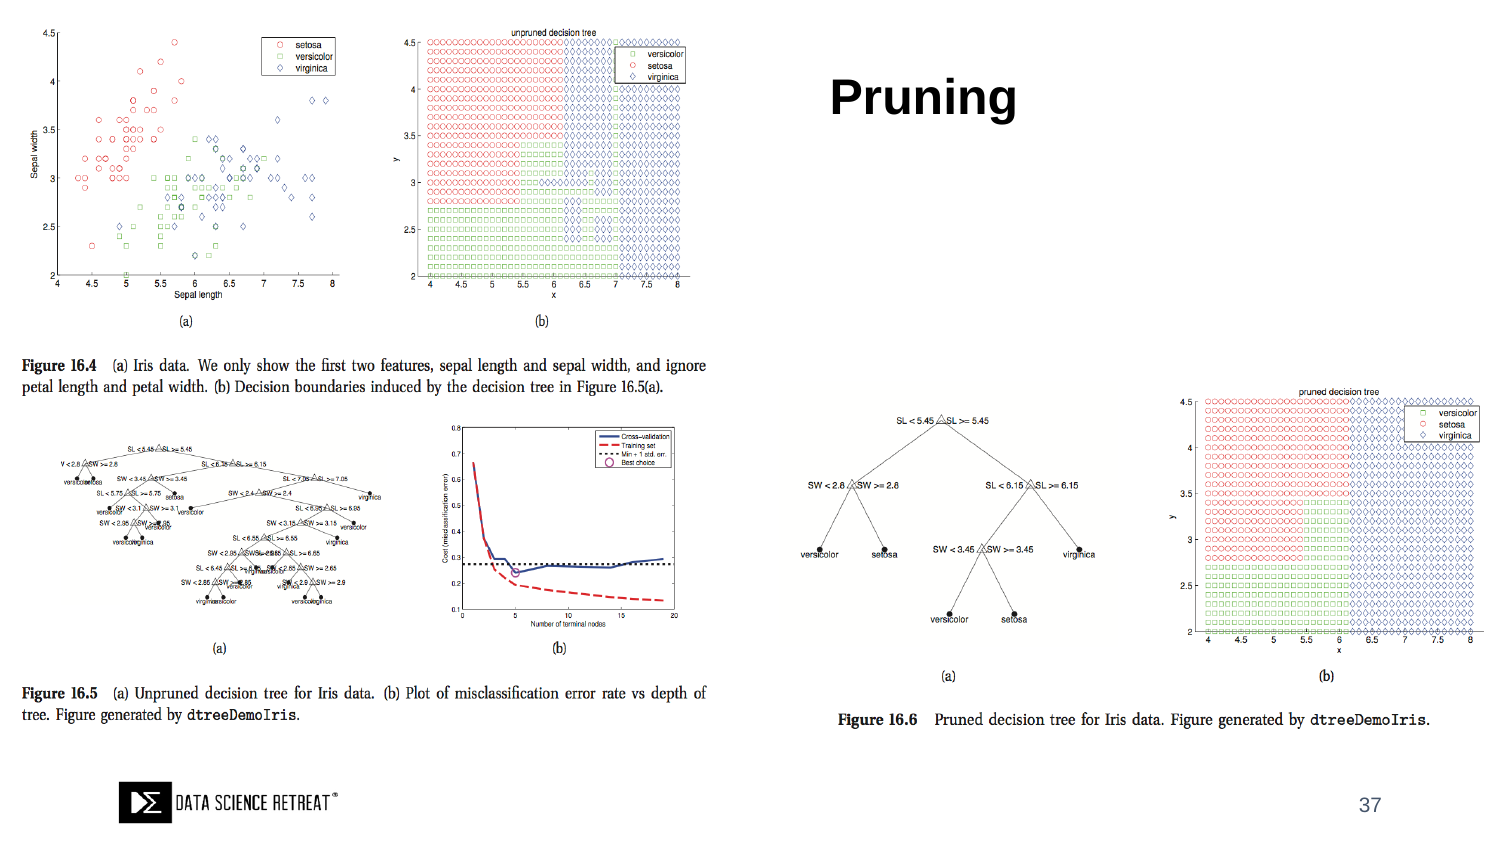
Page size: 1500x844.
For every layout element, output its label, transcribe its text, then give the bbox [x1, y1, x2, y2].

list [11, 0, 723, 747]
slide_number 37 [1301, 782, 1397, 827]
title Pruning [723, 44, 1397, 208]
text_box Pruning [814, 56, 1132, 132]
picture [103, 772, 350, 838]
picture [722, 360, 1500, 747]
